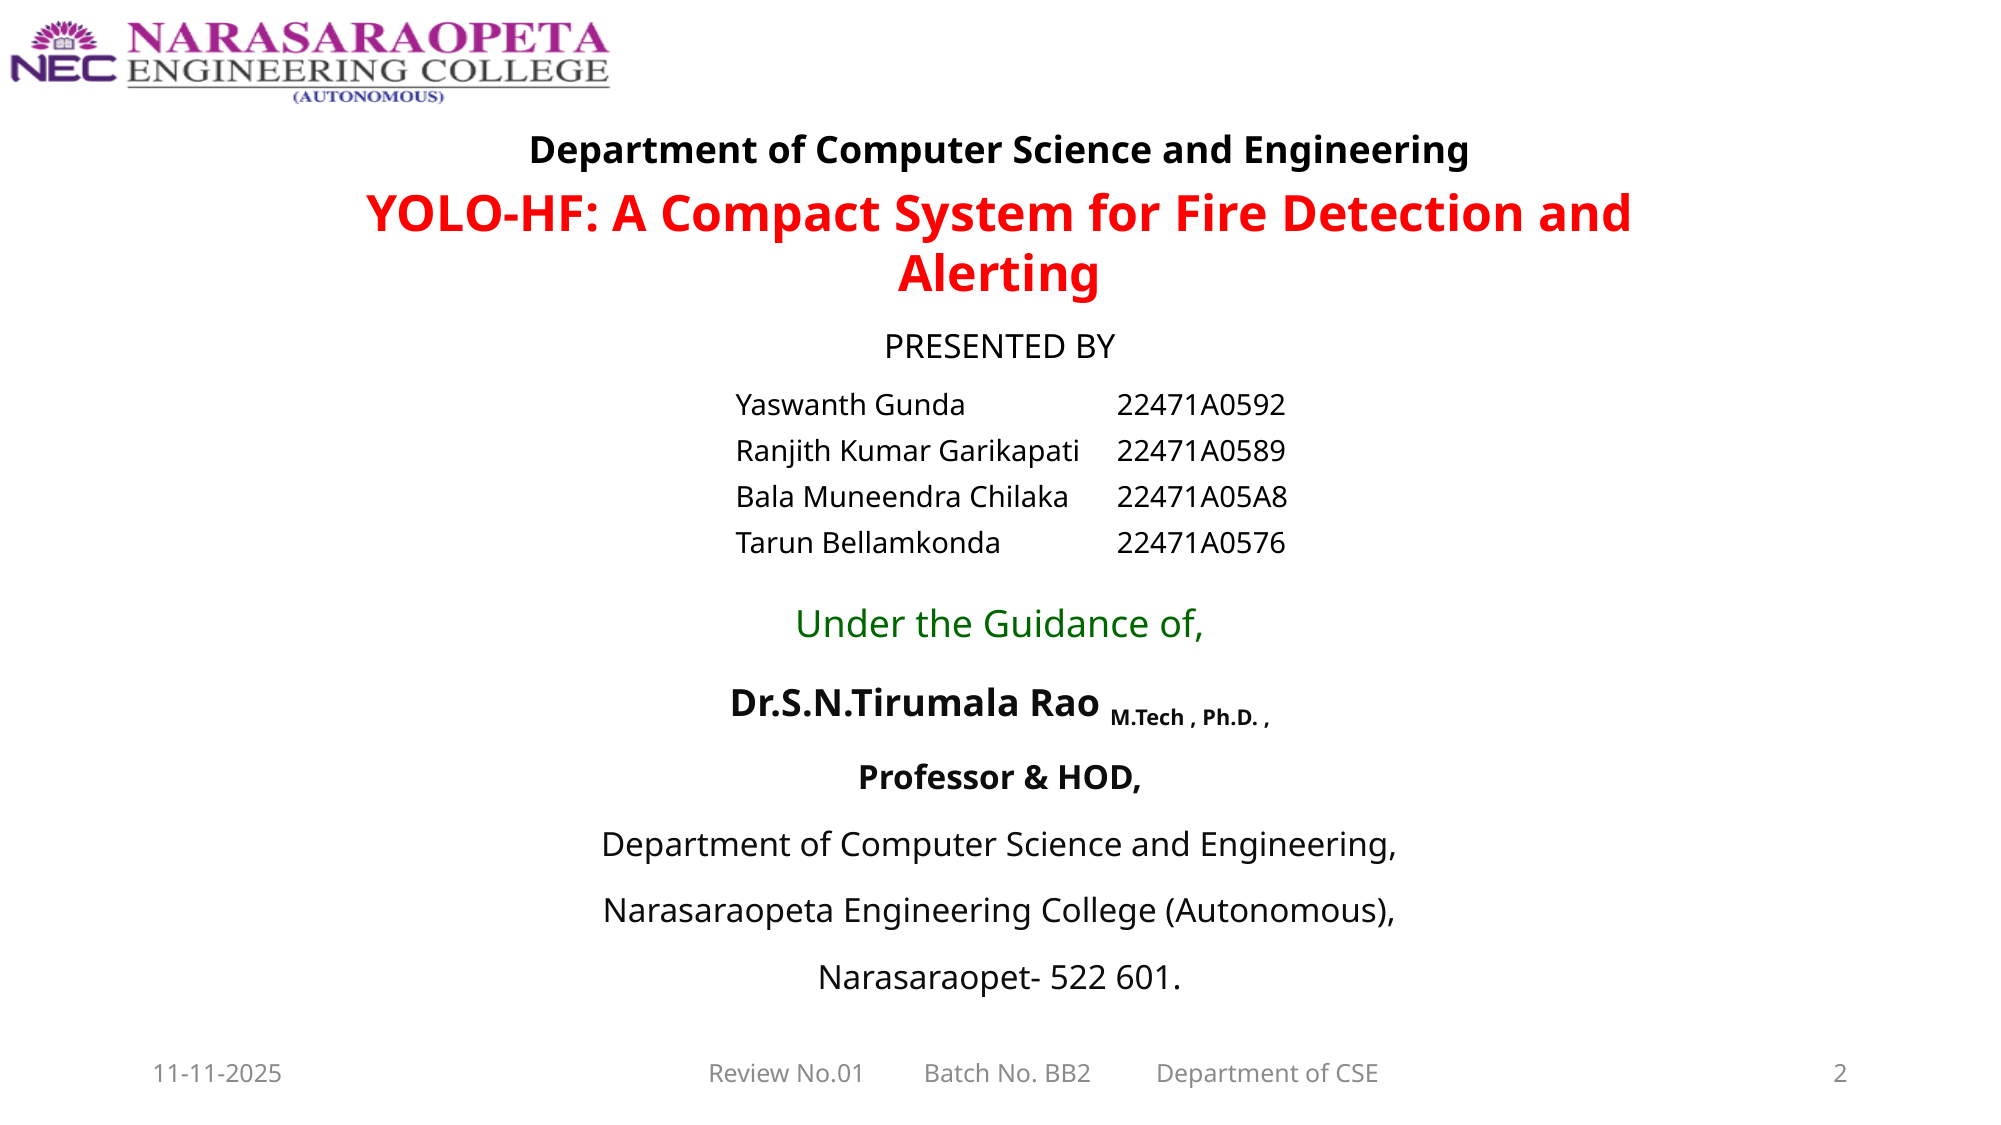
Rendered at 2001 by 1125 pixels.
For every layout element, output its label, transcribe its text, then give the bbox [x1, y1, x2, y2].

table_cell Bala Muneendra Chilaka [735, 471, 1115, 515]
subtitle PRESENTED BY [249, 322, 1750, 543]
table_cell Ranjith Kumar Garikapati [735, 425, 1115, 469]
table_cell 22471A0576 [1117, 517, 1411, 561]
text_box Department of Computer Science and Engineering YOLO-HF: A Compact System for Fire Detection and Alerting [267, 114, 1733, 179]
slide_number 2 [1426, 1042, 1863, 1103]
table_cell Tarun Bellamkonda [735, 517, 1115, 561]
footer Review No.01 Batch No. BB2 Department of CSE [662, 1042, 1426, 1103]
text_box Under the Guidance of, Dr.S.N.Tirumala Rao M.Tech , Ph.D. , Professor & HOD, Department of Computer Science and Engineering, Narasaraopeta Engineering College (Autonomous), Narasaraopet- 522 601. [437, 562, 1563, 986]
table_cell 22471A0589 [1117, 425, 1411, 469]
table_cell 22471A05A8 [1117, 471, 1411, 515]
picture [0, 14, 618, 110]
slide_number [137, 1042, 588, 1103]
table_header Yaswanth Gunda [735, 379, 1115, 423]
table_header 22471A0592 [1117, 379, 1411, 423]
